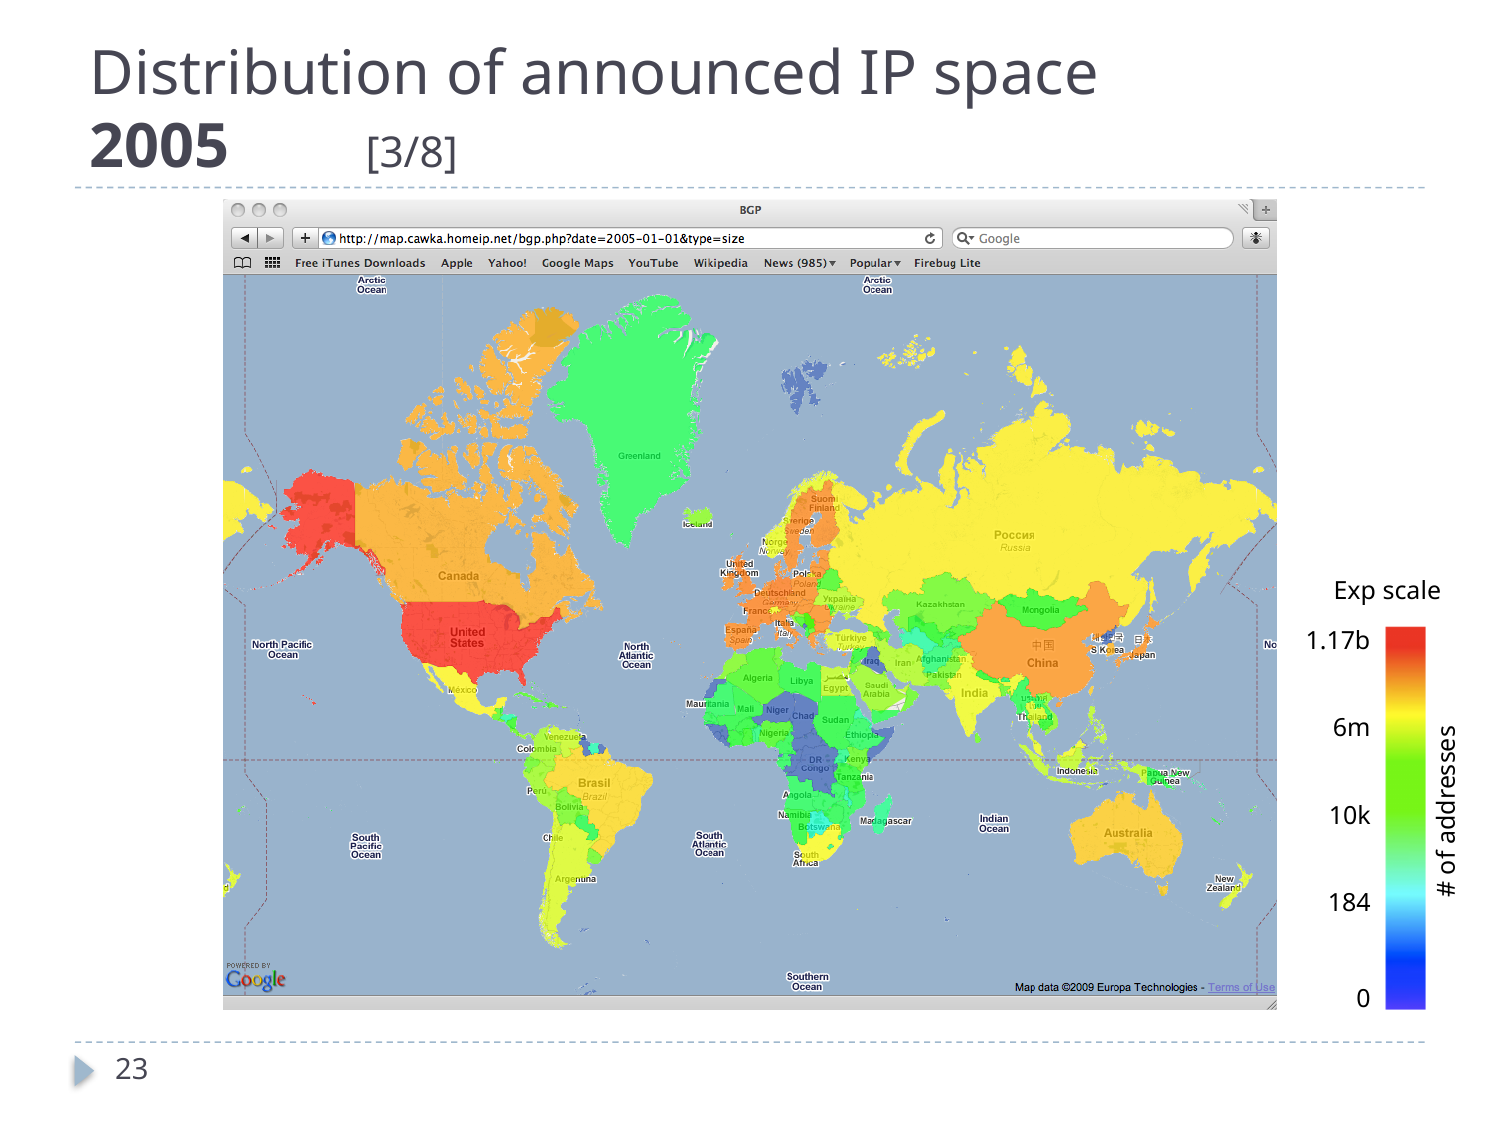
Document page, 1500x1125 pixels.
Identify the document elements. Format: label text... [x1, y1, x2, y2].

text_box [1262, 566, 1469, 1021]
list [223, 199, 1277, 1011]
title Distribution of announced IP space 2005 [3/8] [75, 24, 1425, 188]
slide_number 23 [100, 1042, 426, 1103]
